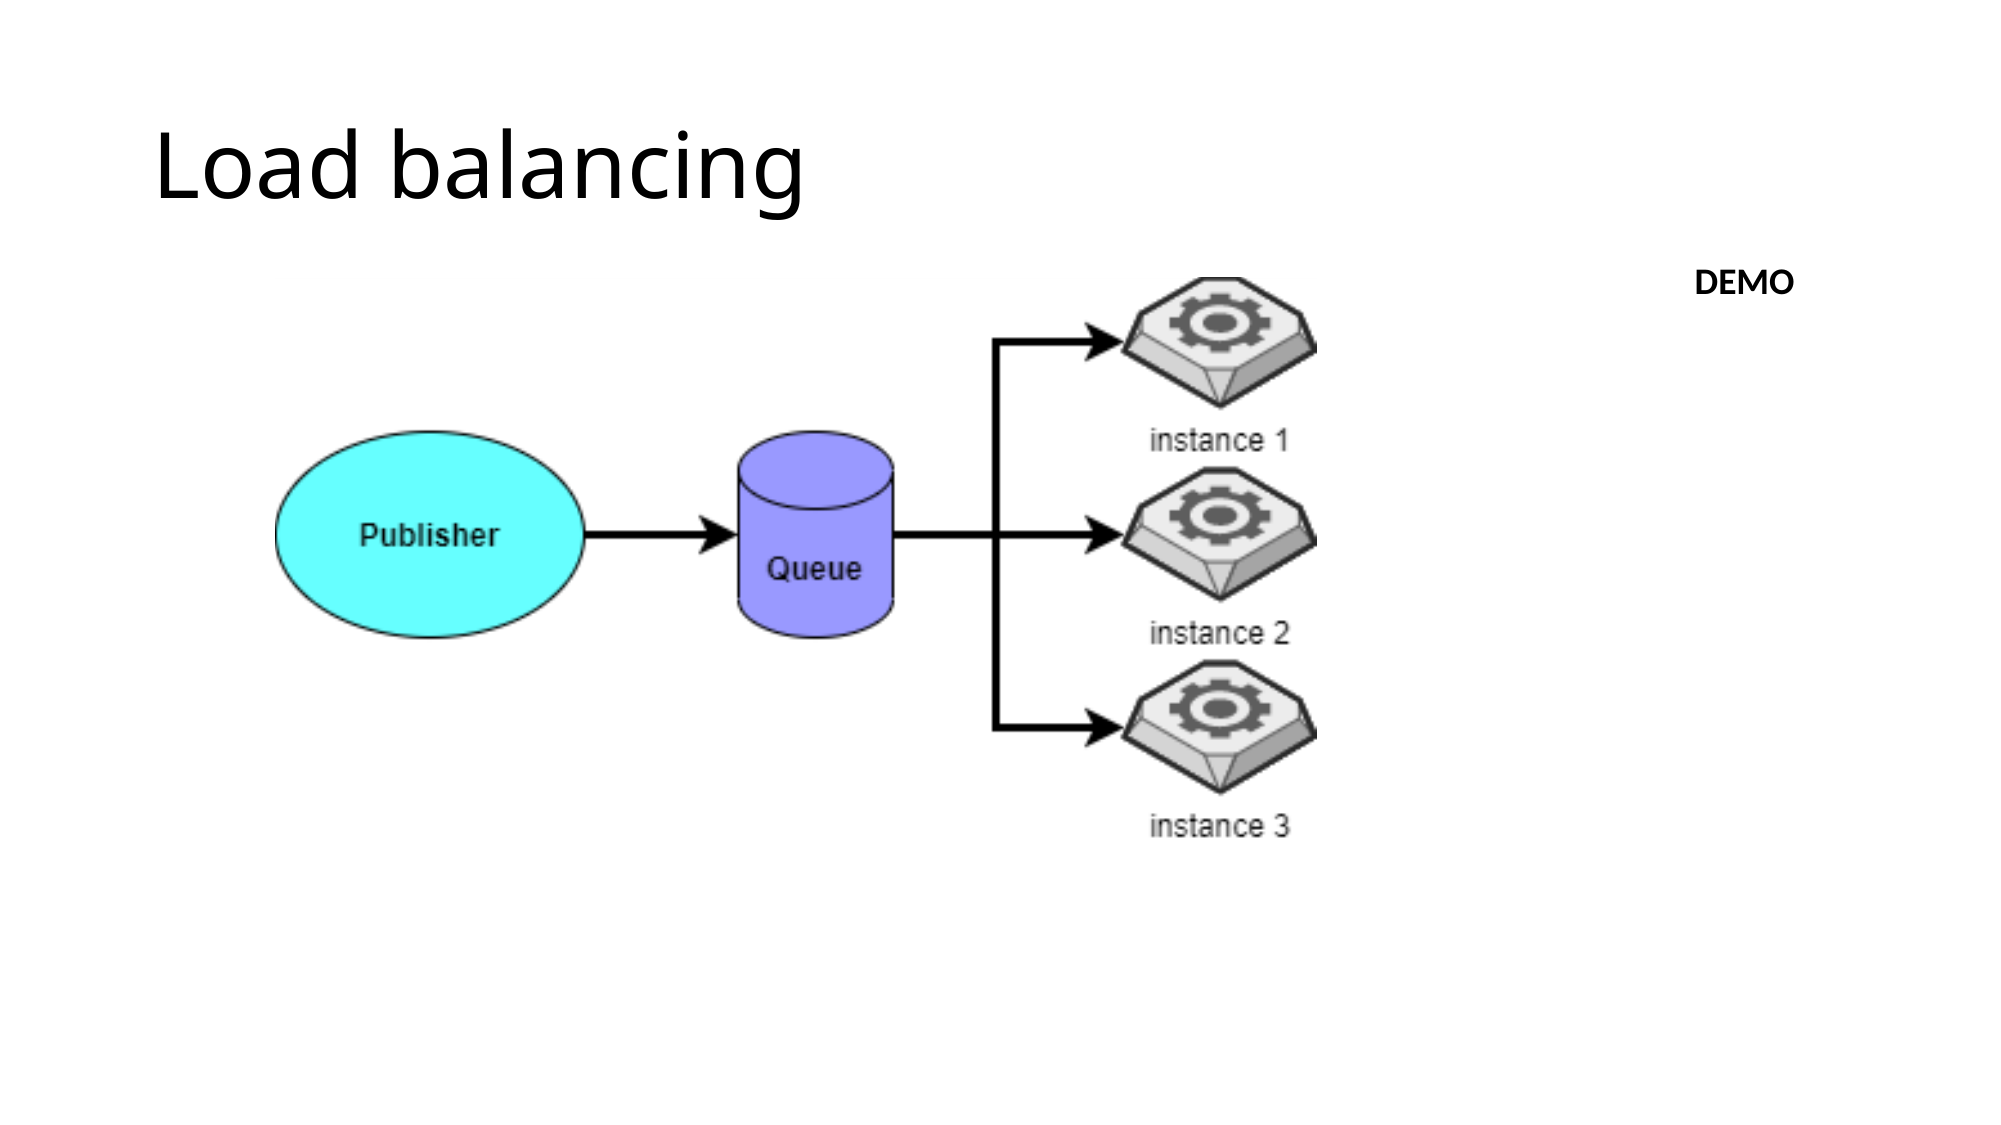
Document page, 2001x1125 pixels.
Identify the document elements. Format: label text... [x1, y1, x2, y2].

title Load balancing [137, 59, 1863, 278]
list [275, 277, 1317, 848]
text_box DEMO [1679, 249, 1844, 310]
